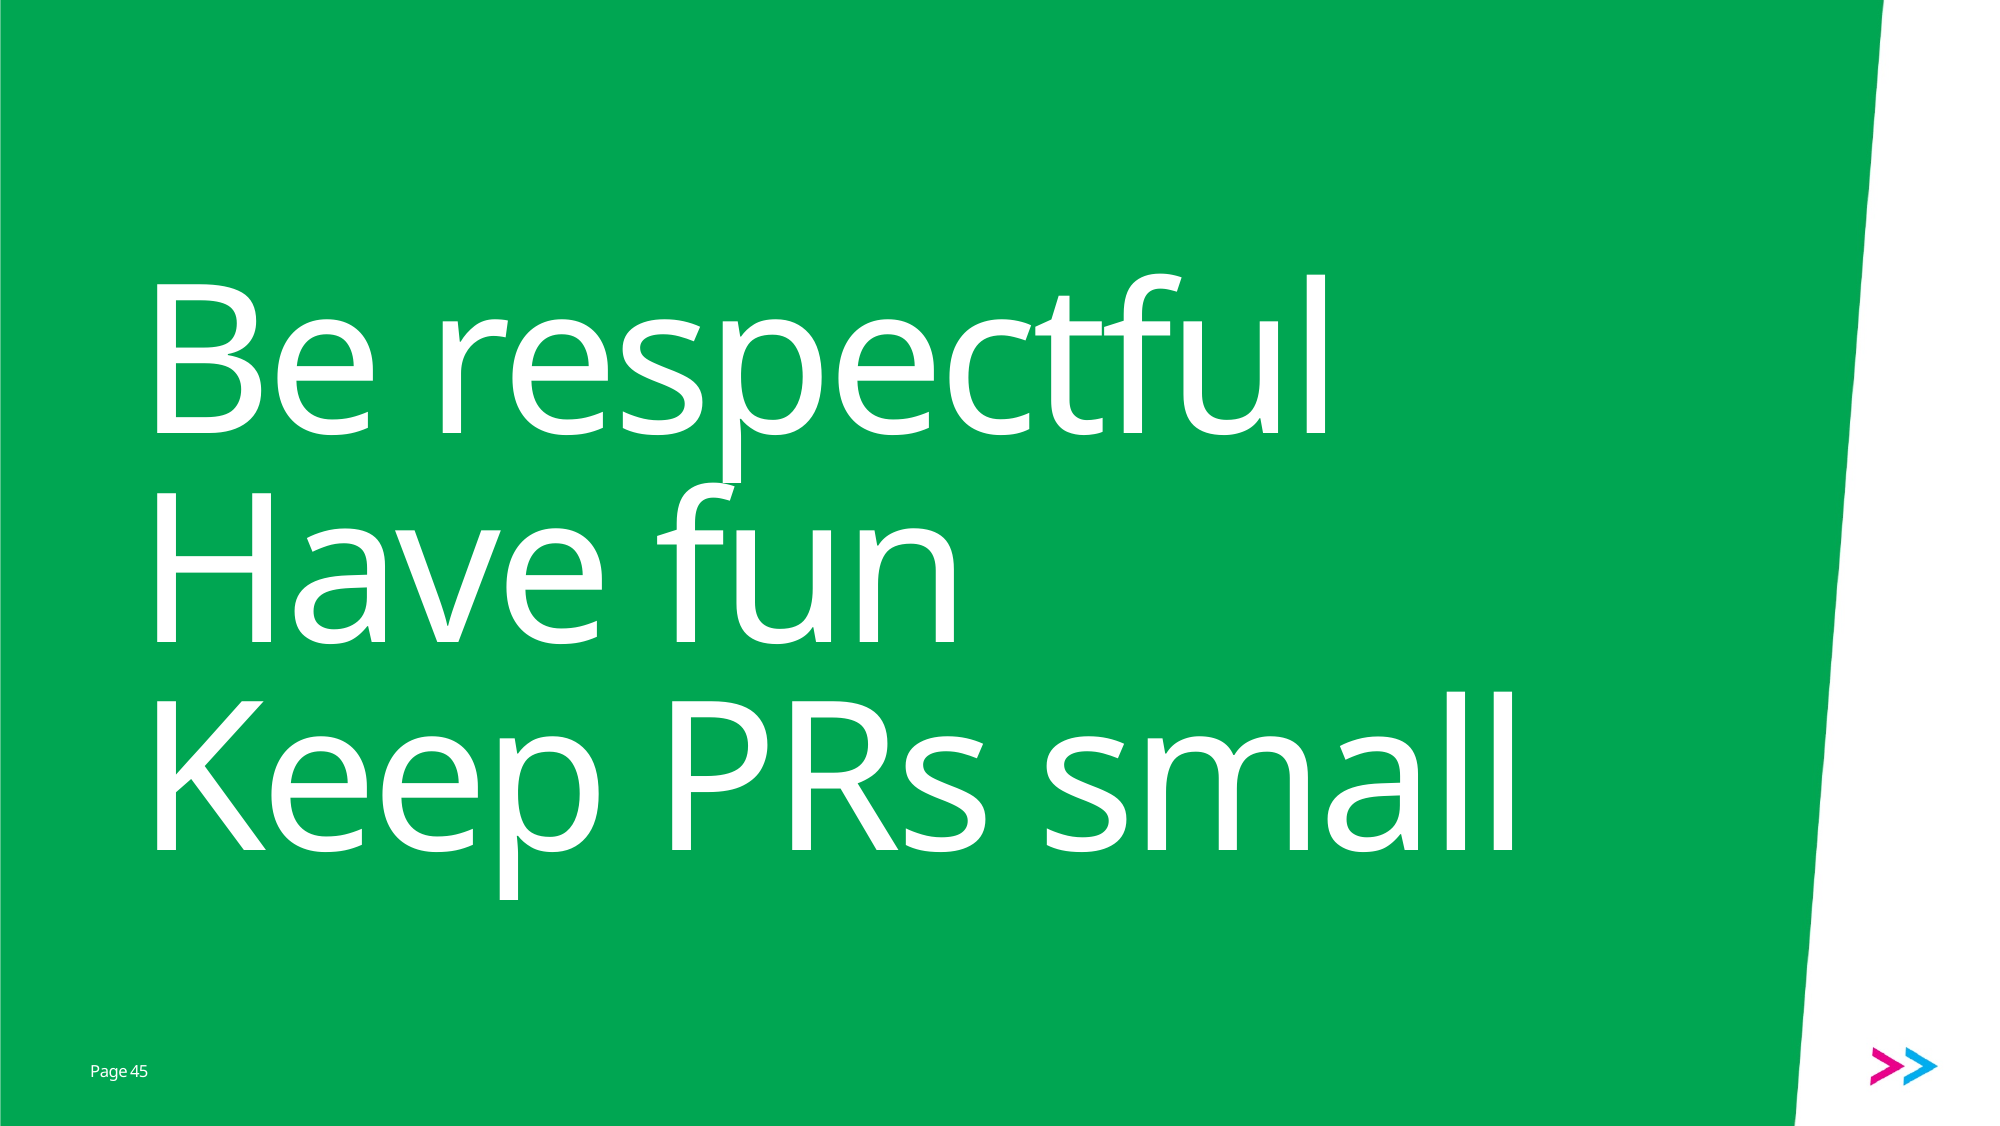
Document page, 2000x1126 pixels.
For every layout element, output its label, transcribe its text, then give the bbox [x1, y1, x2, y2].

title Be respectful Have fun Keep PRs small [137, 267, 1697, 1012]
slide_number 45 [130, 1061, 166, 1113]
picture [0, 0, 2000, 1126]
